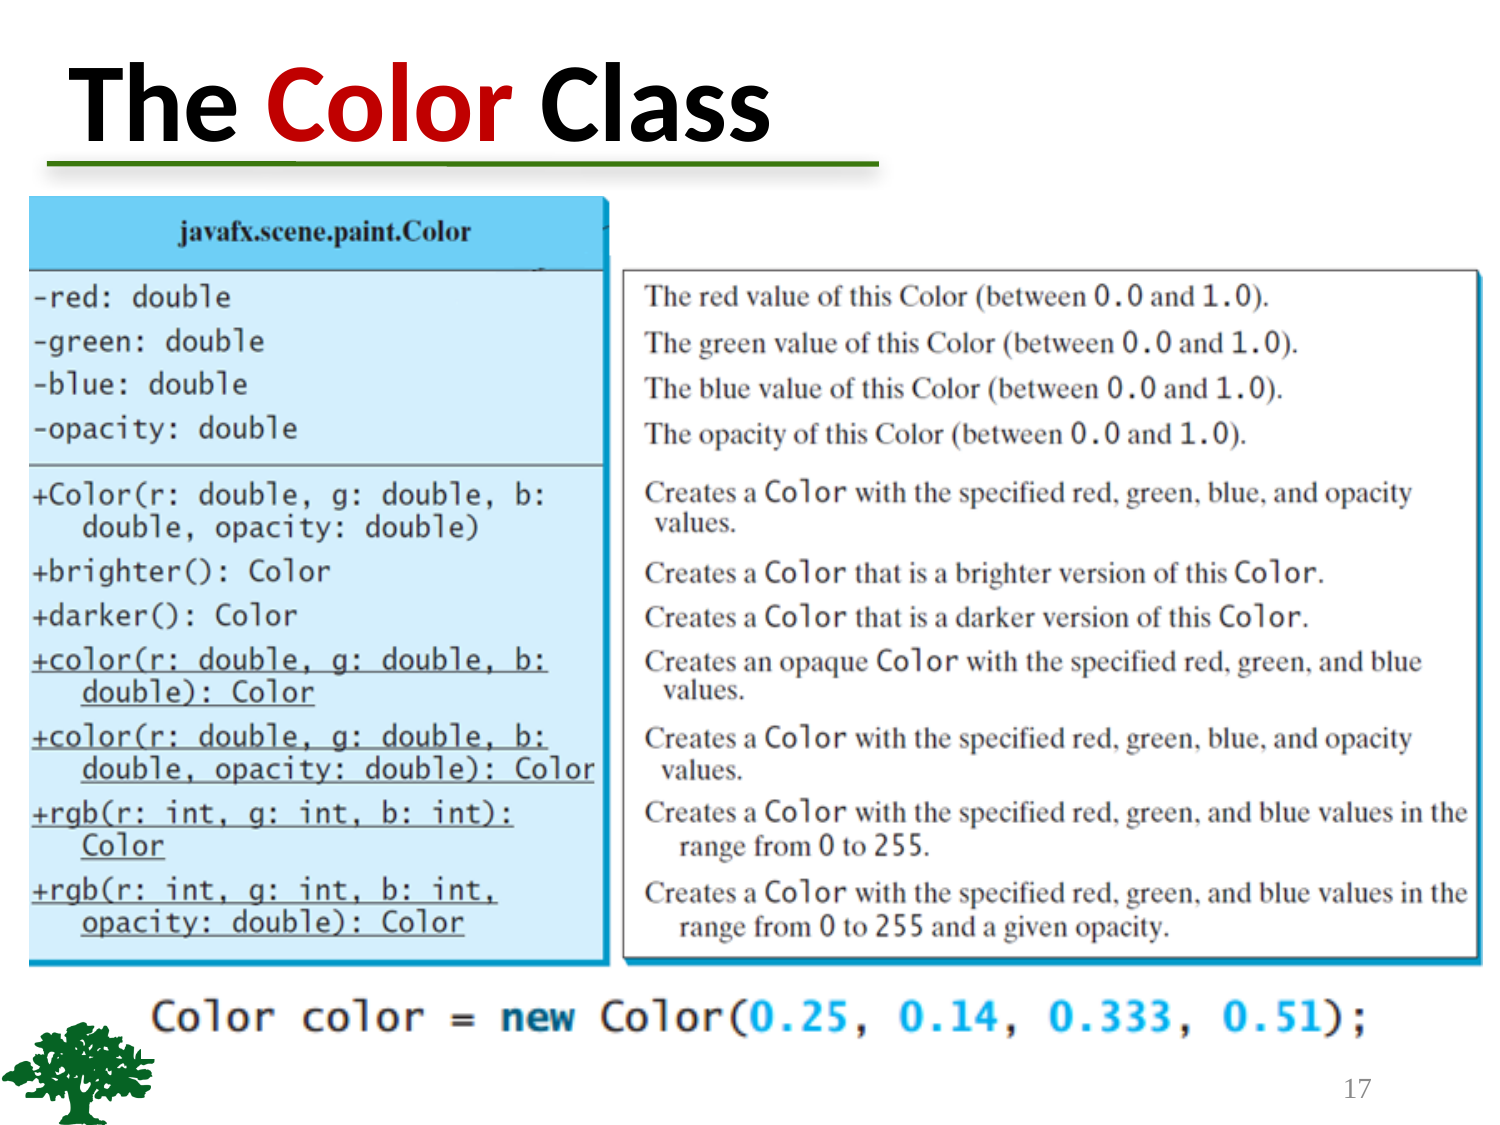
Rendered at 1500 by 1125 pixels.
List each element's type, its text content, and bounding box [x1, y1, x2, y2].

picture [29, 196, 1483, 970]
picture [0, 980, 1371, 1125]
title The Color Class [52, 30, 833, 163]
slide_number 17 [1074, 1049, 1388, 1125]
